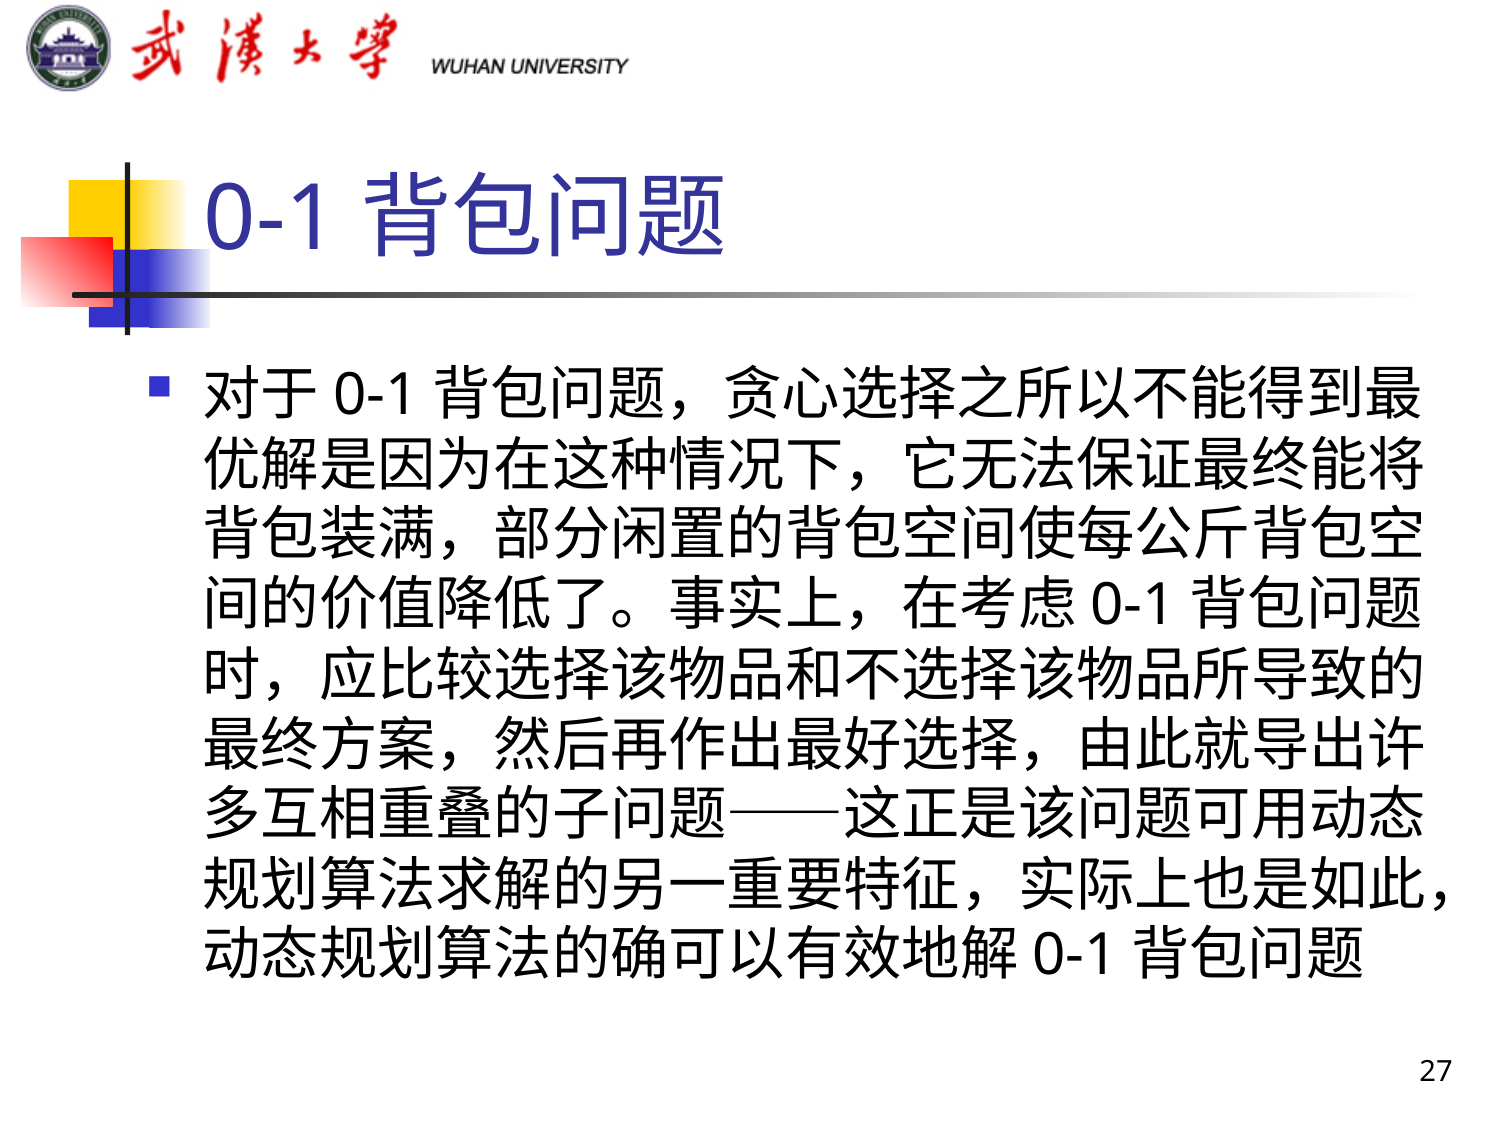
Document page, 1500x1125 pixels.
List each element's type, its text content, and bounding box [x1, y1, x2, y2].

picture [0, 0, 643, 93]
slide_number 27 [1155, 1024, 1468, 1100]
title 0-1背包问题 [188, 35, 1468, 275]
list 对于0-1背包问题，贪心选择之所以不能得到最优解是因为在这种情况下，它无法保证最终能将背包装满，部分闲置的背包空间使每公斤背包空间的价值降低了。事实上，在考虑0-1背包问题时，应比较选择该物品和不选择该物品所导致的最终方案，然后再作出最好选择，由此就导出许多互相重叠的子问题——这正是该问题可用动态规划算法求解的另一重要特征，实际上也是如此，动态规划算法的确可以有效地解0-1背包问题 [131, 349, 1468, 1025]
